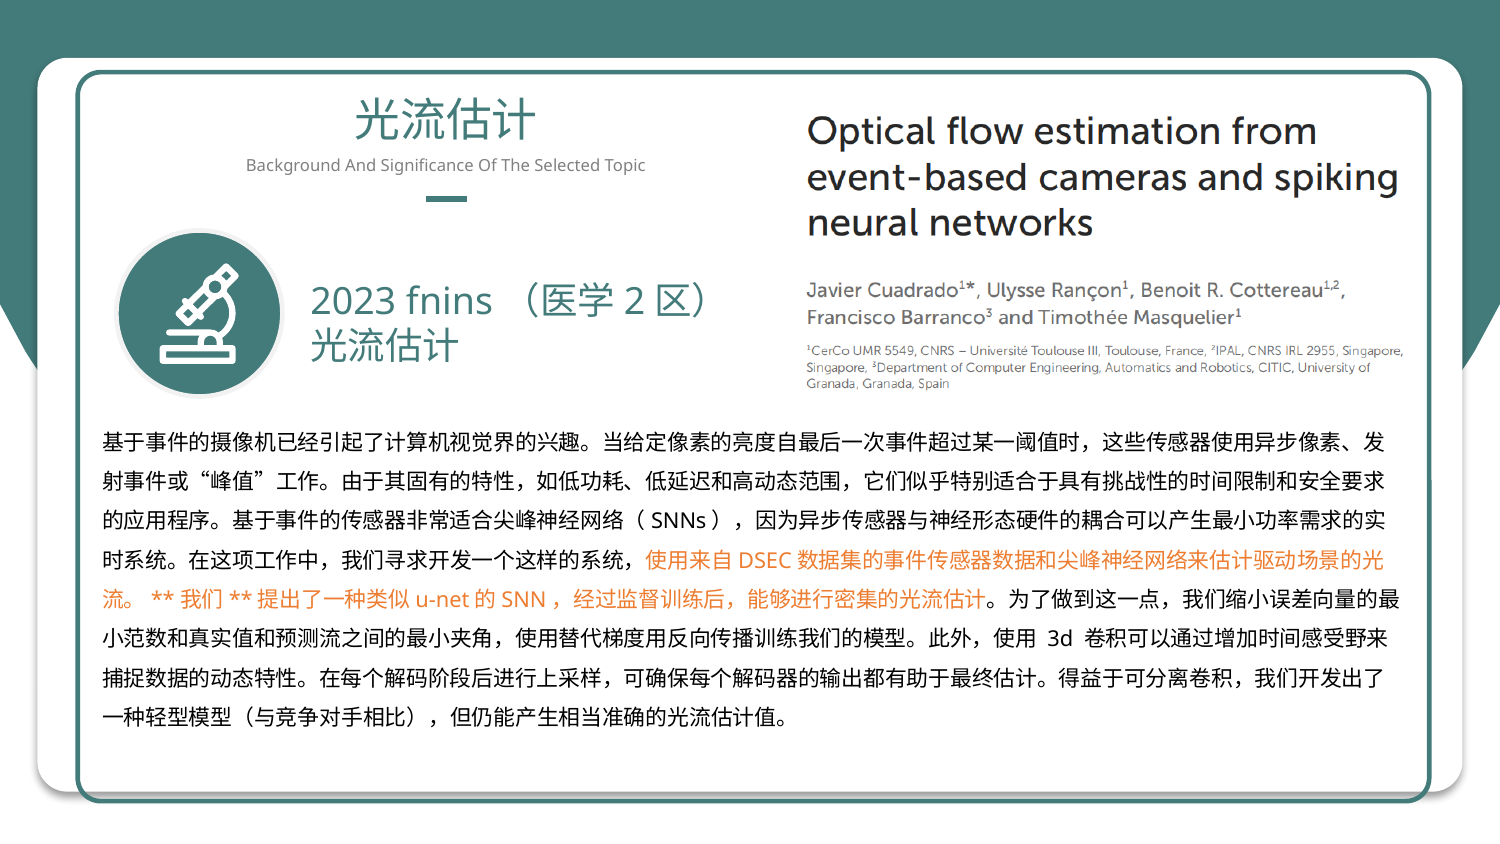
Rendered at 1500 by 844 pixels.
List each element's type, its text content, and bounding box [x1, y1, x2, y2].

text_box 2023 fnins（医学2区） 光流估计 [295, 269, 795, 385]
text_box [115, 229, 284, 398]
picture [795, 93, 1416, 397]
text_box [76, 71, 1431, 803]
text_box 基于事件的摄像机已经引起了计算机视觉界的兴趣。当给定像素的亮度自最后一次事件超过某一阈值时，这些传感器使用异步像素、发射事件或“峰值”工作。由于其固有的特性，如低功耗、低延迟和高动态范围，它们似乎特别适合于具有挑战性的时间限制和安全要求的应用程序。基于事件的传感器非常适合尖峰神经网络（SNNs），因为异步传感器与神经形态硬件的耦合可以产生最小功率需求的实时系统。在这项工作中，我们寻求开发一个这样的系统，使用来自DSEC数据集的事件传感器数据和尖峰神经网络来估计驱动场景的光流。**我们**提出了一种类似u-net的SNN，经过监督训练后，能够进行密集的光流估计。为了做到这一点，我们缩小误差向量的最小范数和真实值和预测流之间的最小夹角，使用替代梯度用反向传播训练我们的模型。此外，使用 3d 卷积可以通过增加时间感受野来捕捉数据的动态特性。在每个解码阶段后进行上采样，可确保每个解码器的输出都有助于最终估计。得益于可分离卷积，我们开发出了一种轻型模型（与竞争对手相比），但仍能产生相当准确的光流估计值。 [87, 407, 1416, 738]
text_box [159, 263, 239, 364]
